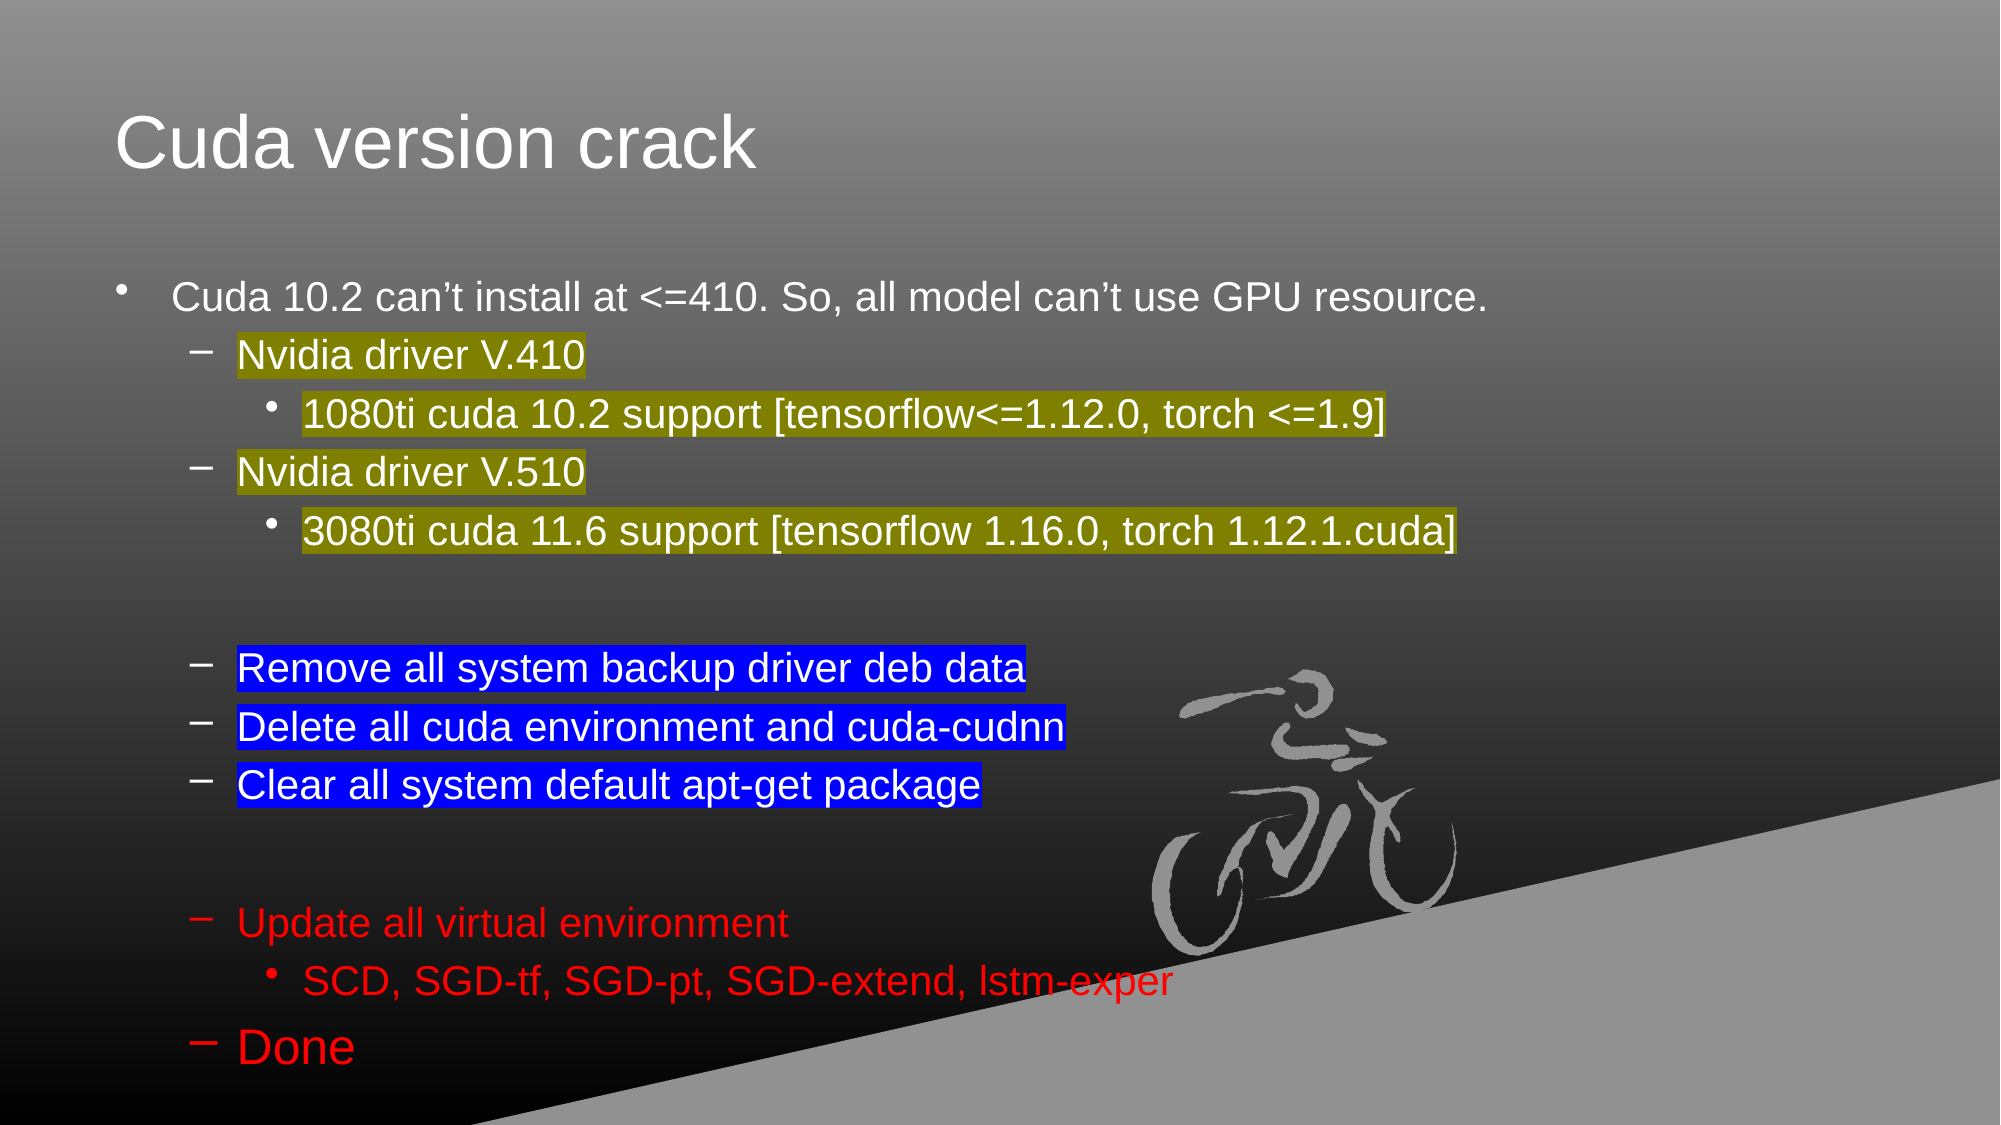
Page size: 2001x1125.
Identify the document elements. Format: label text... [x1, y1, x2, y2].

list Cuda 10.2 can’t install at <=410. So, all model can’t use GPU resource. Nvidia driver V.410 1080ti cuda 10.2 support [tensorflow<=1.12.0, torch <=1.9] Nvidia driver V.510 3080ti cuda 11.6 support [tensorflow 1.16.0, torch 1.12.1.cuda] Remove all system backup driver deb data Delete all cuda environment and cuda-cudnn Clear all system default apt-get package Update all virtual environment SCD, SGD-tf, SGD-pt, SGD-extend, lstm-exper Done [99, 262, 1901, 1006]
title Cuda version crack [99, 44, 1901, 233]
